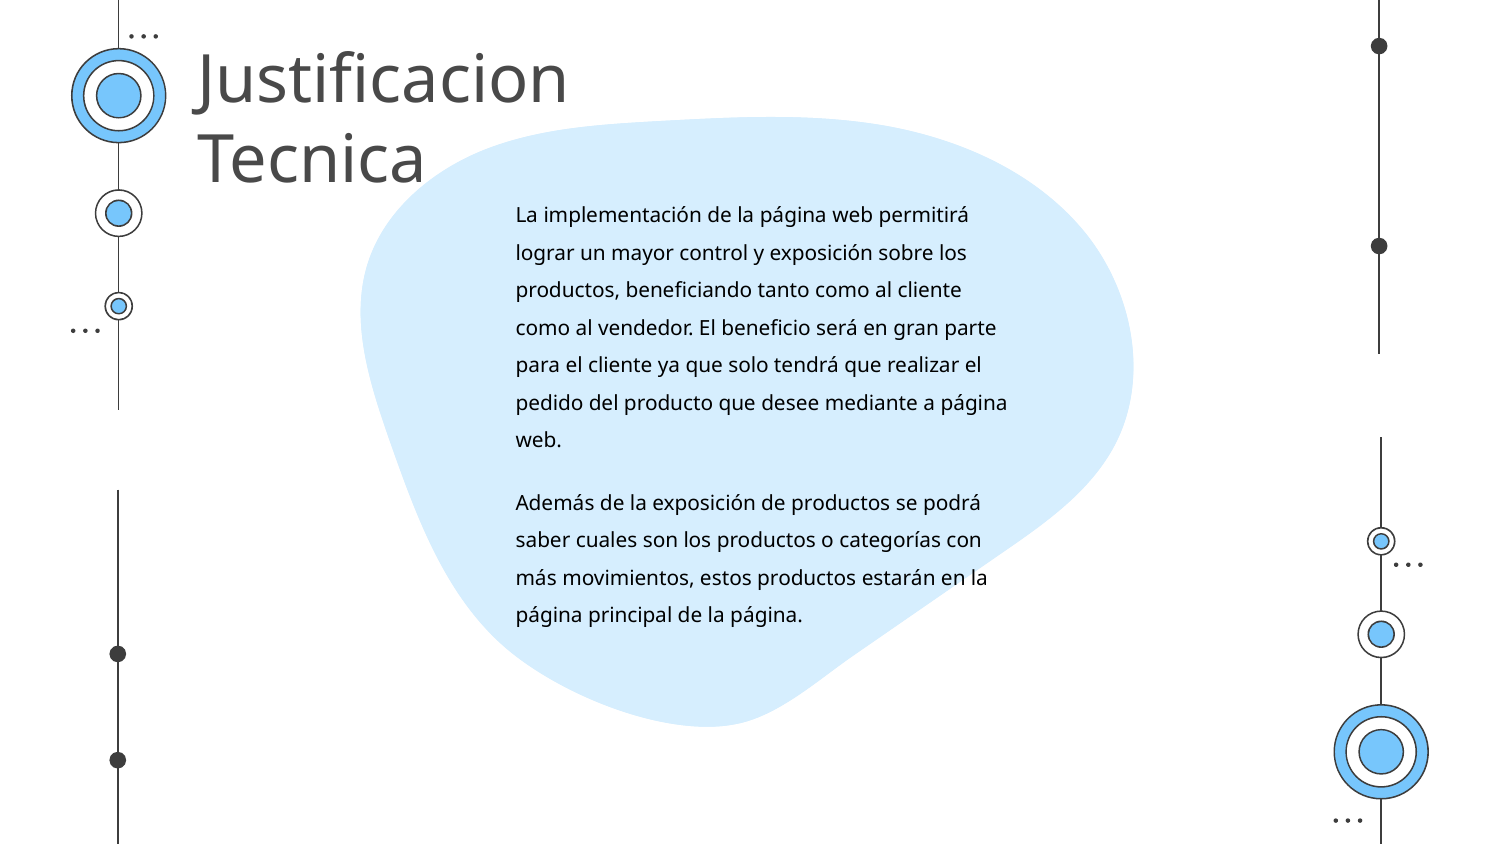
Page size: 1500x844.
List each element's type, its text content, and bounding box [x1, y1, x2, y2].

title Justificacion Tecnica [182, 38, 725, 194]
text_box La implementación de la página web permitirá lograr un mayor control y exposición sobre los productos, beneficiando tanto como al cliente como al vendedor. El beneficio será en gran parte para el cliente ya que solo tendrá que realizar el pedido del producto que desee mediante a página web. Además de la exposición de productos se podrá saber cuales son los productos o categorías con más movimientos, estos productos estarán en la página principal de la página. [427, 182, 1030, 695]
